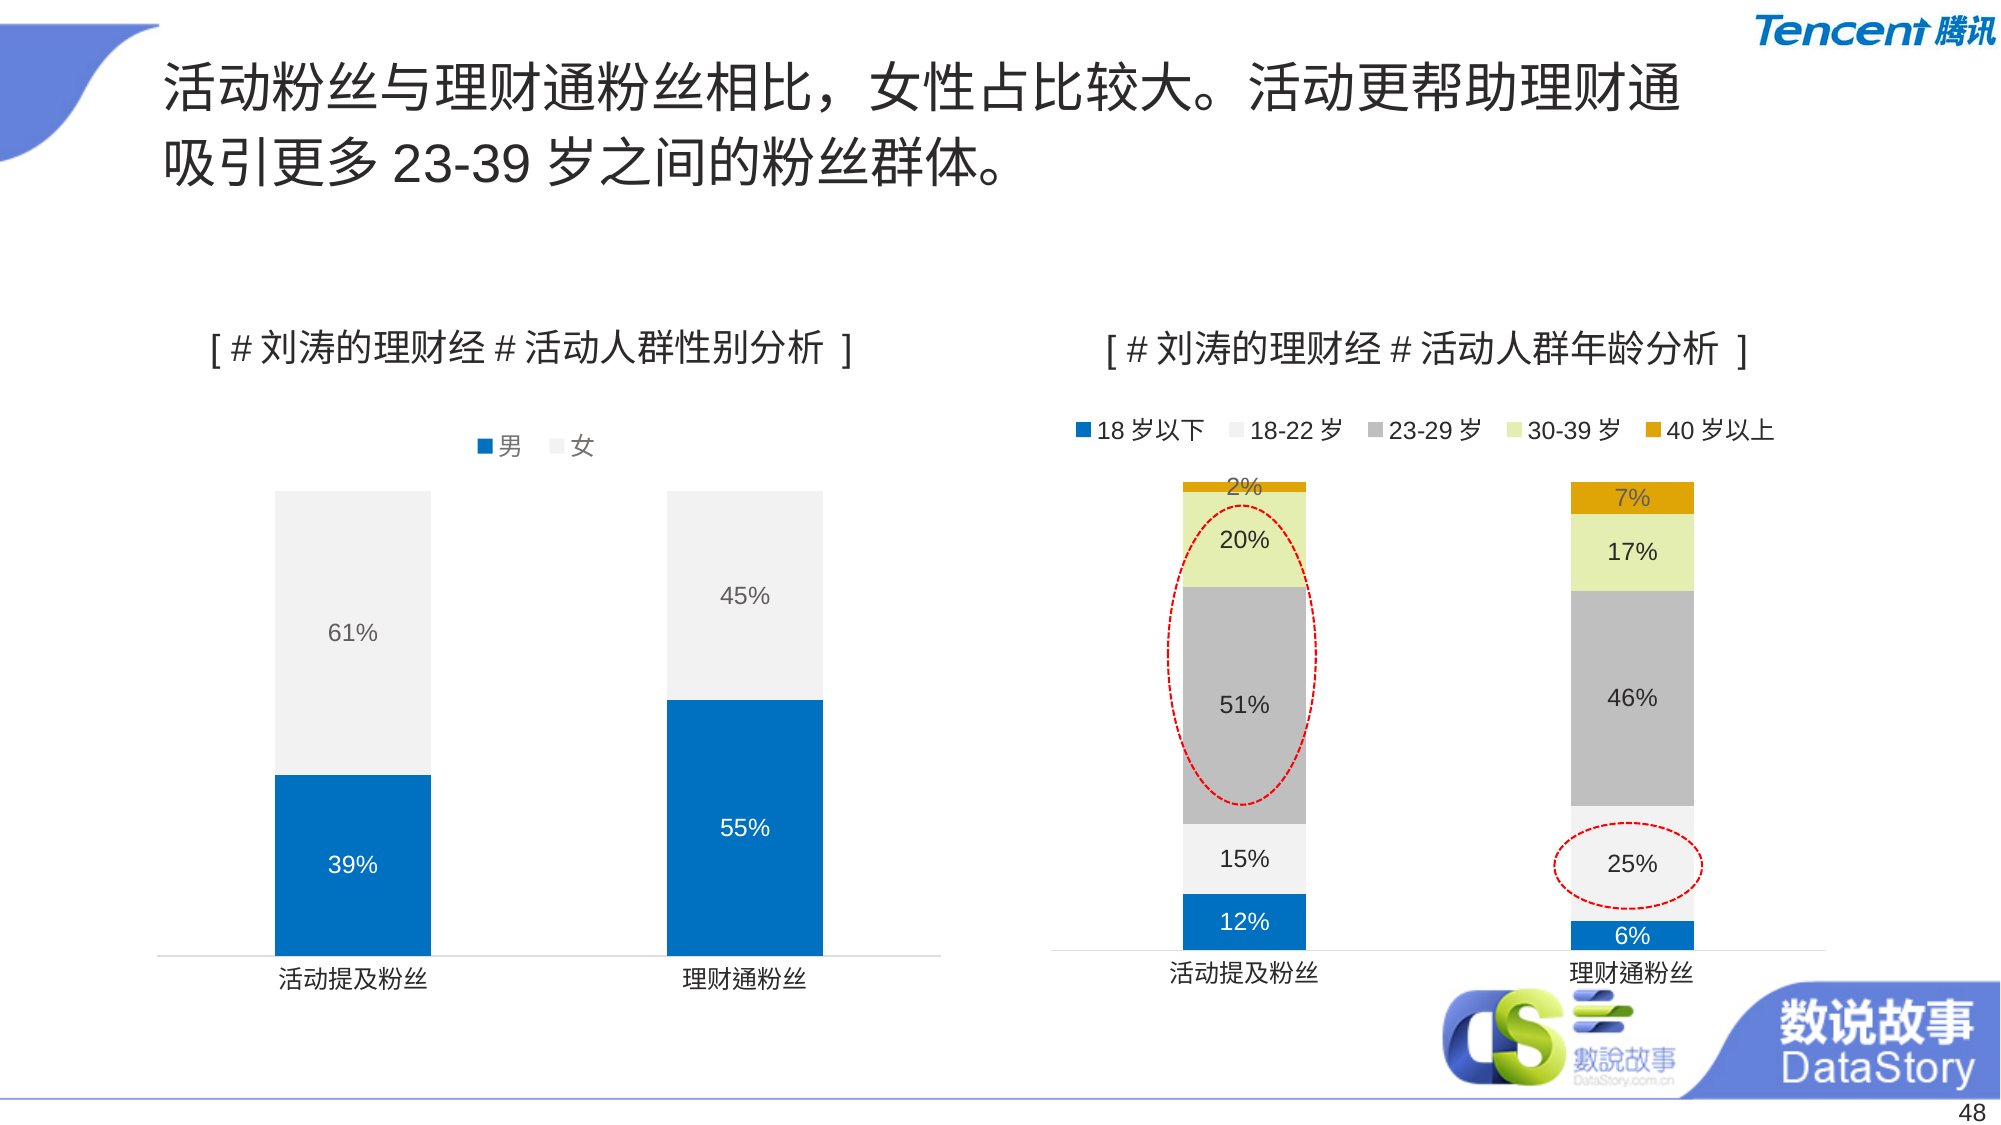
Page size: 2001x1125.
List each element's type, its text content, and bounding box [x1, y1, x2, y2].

picture [0, 0, 2001, 1125]
text_box [ #刘涛的理财经#活动人群年龄分析 ] [1091, 317, 1763, 376]
slide_number 48 [1943, 1089, 2000, 1125]
text_box [ #刘涛的理财经#活动人群性别分析 ] [195, 316, 868, 377]
title 活动粉丝与理财通粉丝相比，女性占比较大。活动更帮助理财通吸引更多23-39岁之间的粉丝群体。 [148, 36, 1750, 209]
chart [119, 417, 943, 1039]
chart [1013, 376, 1829, 1040]
